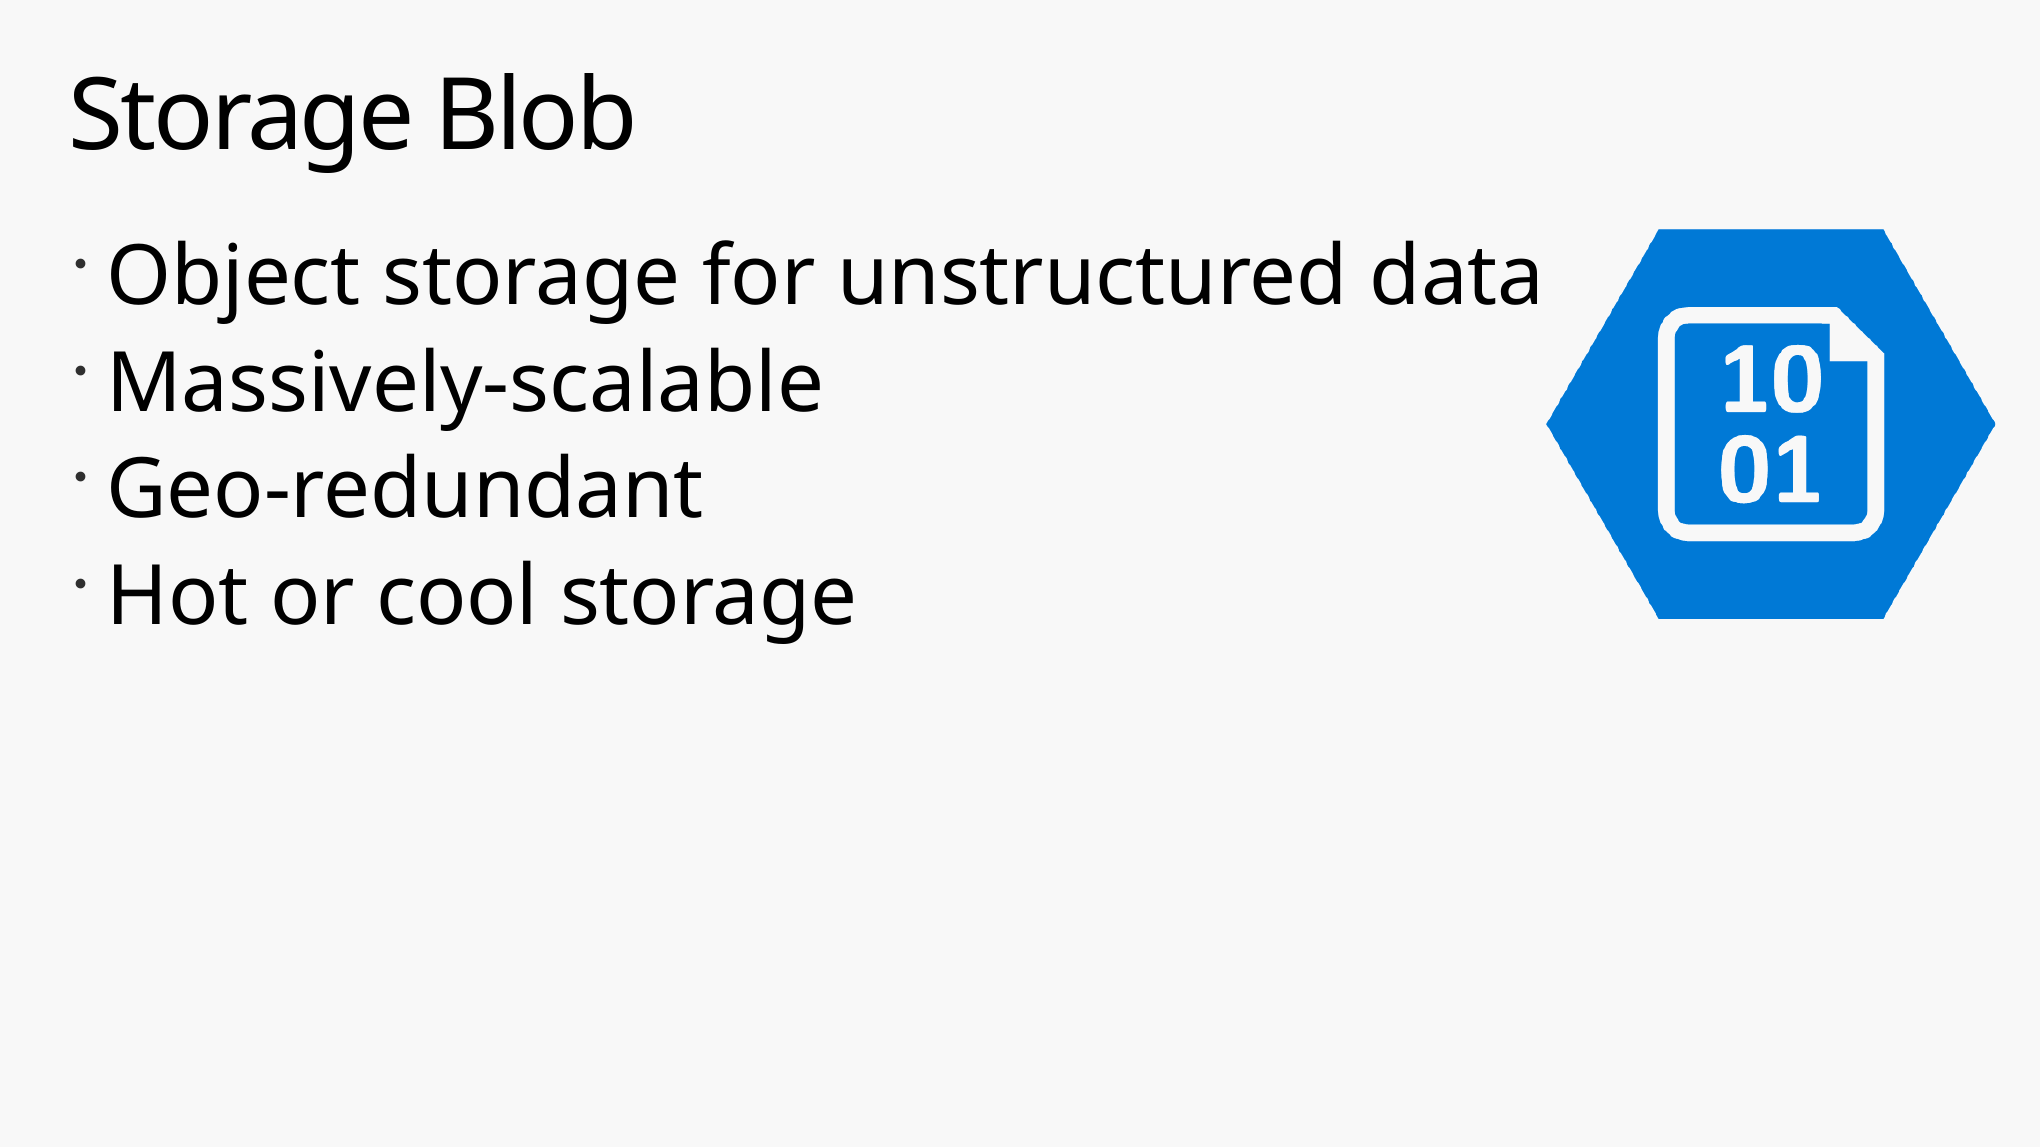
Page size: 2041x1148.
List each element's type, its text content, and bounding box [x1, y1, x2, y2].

title Storage Blob [45, 48, 1996, 199]
picture [1544, 198, 1996, 650]
list Object storage for unstructured data Massively-scalable Geo-redundant Hot or cool storage [45, 217, 1996, 784]
